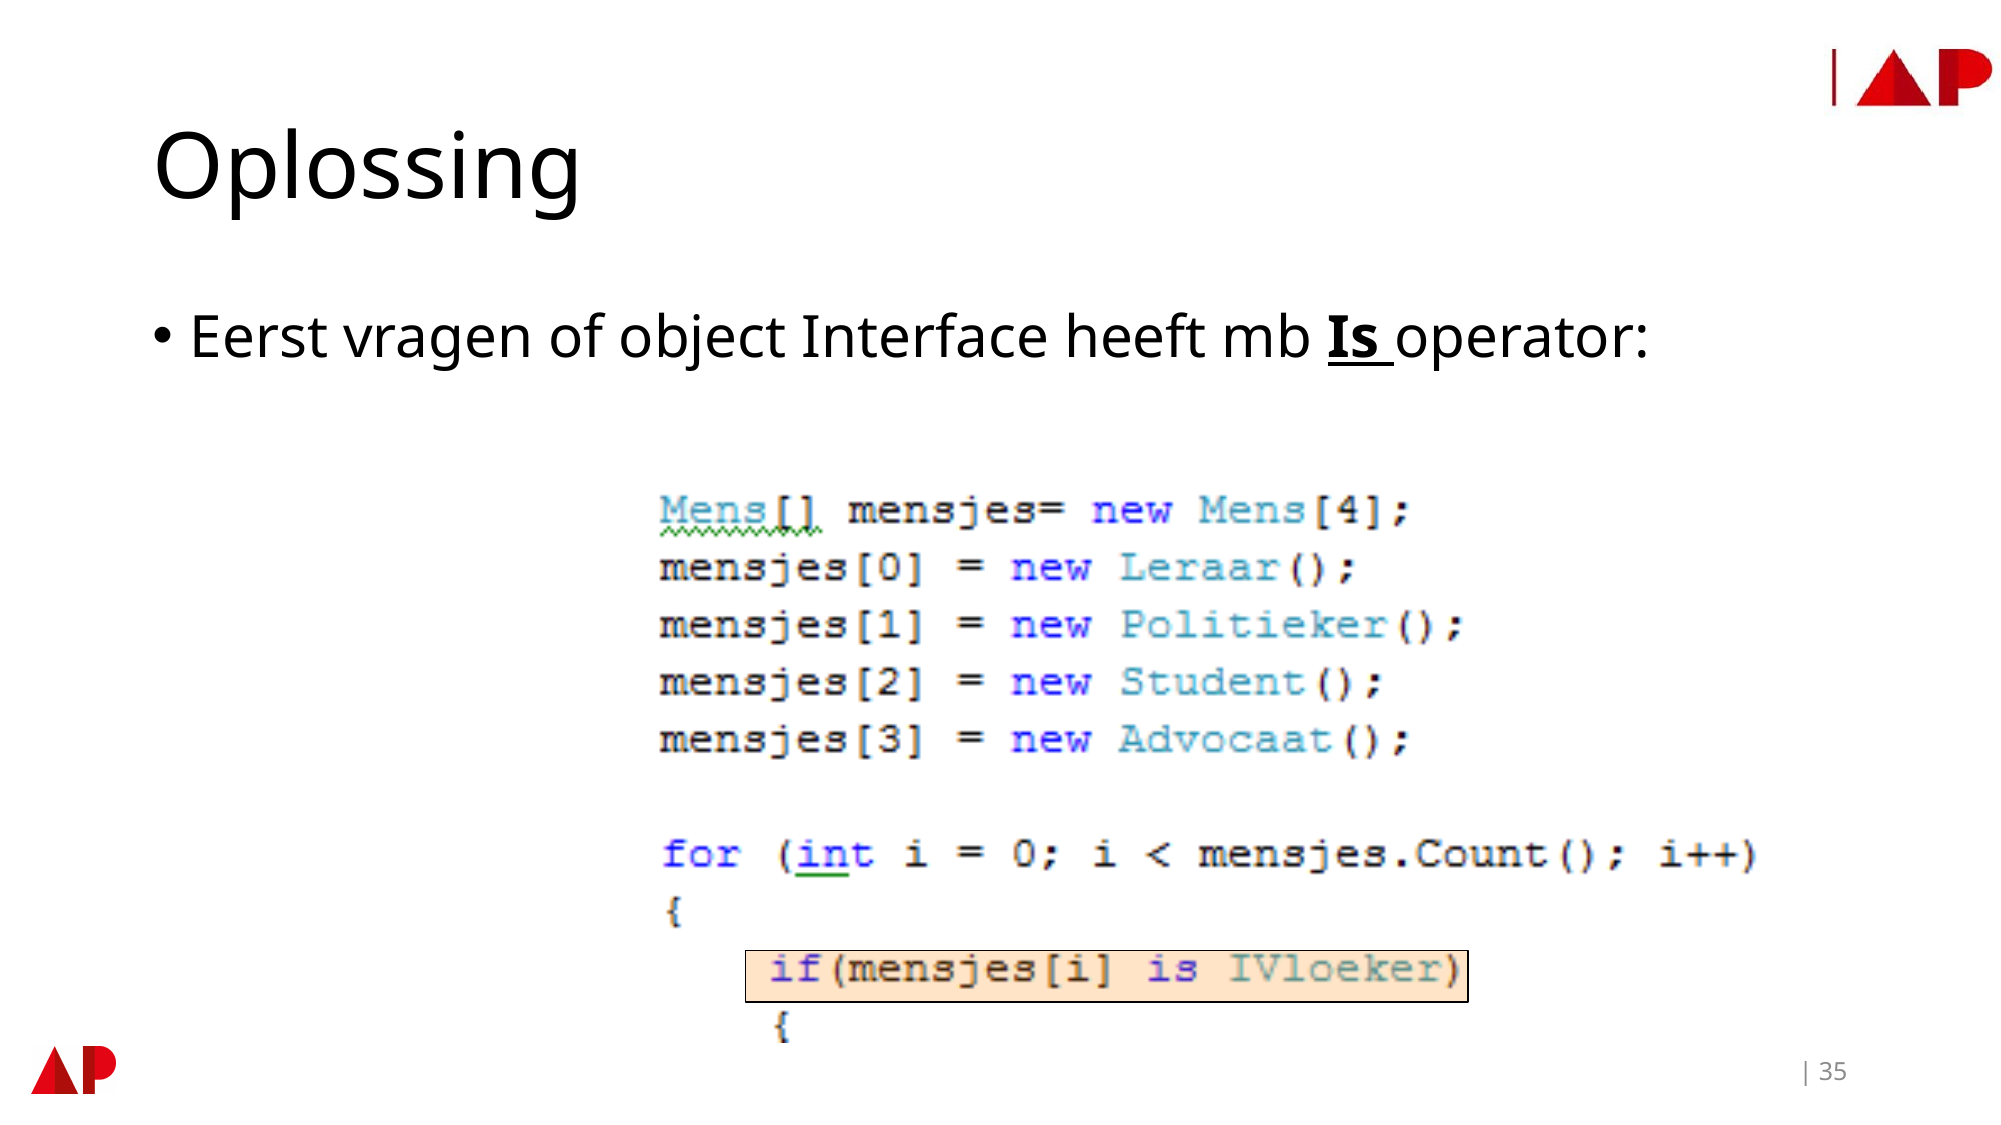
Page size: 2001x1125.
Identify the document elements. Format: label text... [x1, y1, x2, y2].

picture [1824, 0, 2000, 142]
slide_number | 35 [1412, 1042, 1863, 1103]
picture [638, 470, 1797, 1043]
picture [31, 1046, 116, 1094]
title Oplossing [137, 59, 1863, 278]
list Eerst vragen of object Interface heeft mb Is operator: [137, 299, 1863, 1014]
